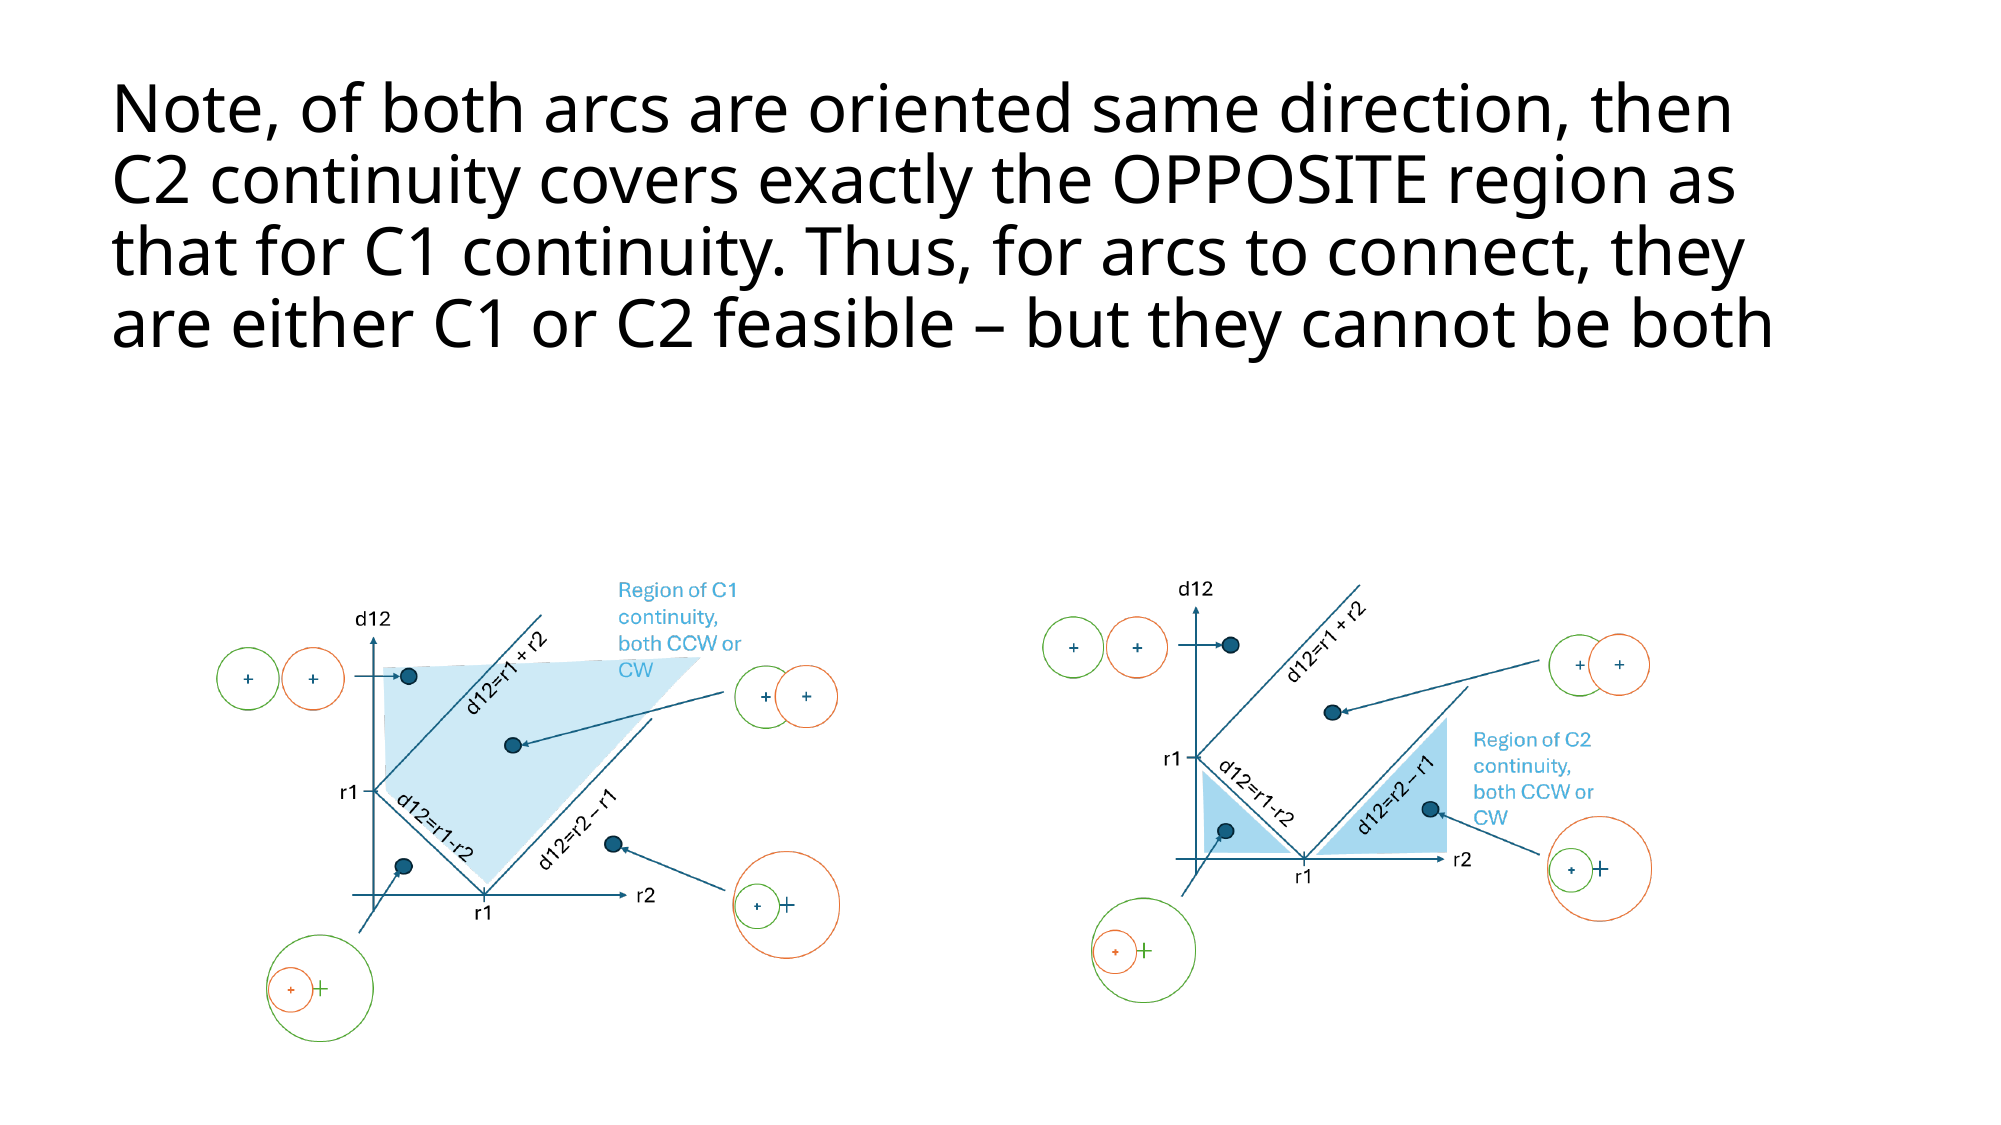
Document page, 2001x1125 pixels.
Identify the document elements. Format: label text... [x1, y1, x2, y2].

picture [216, 569, 840, 1042]
title Note, of both arcs are oriented same direction, then C2 continuity covers exactly the OPPOSITE region as that for C1 continuity. Thus, for arcs to connect, they are either C1 or C2 feasible – but they cannot be both [96, 109, 1822, 328]
picture [1041, 561, 1653, 1003]
